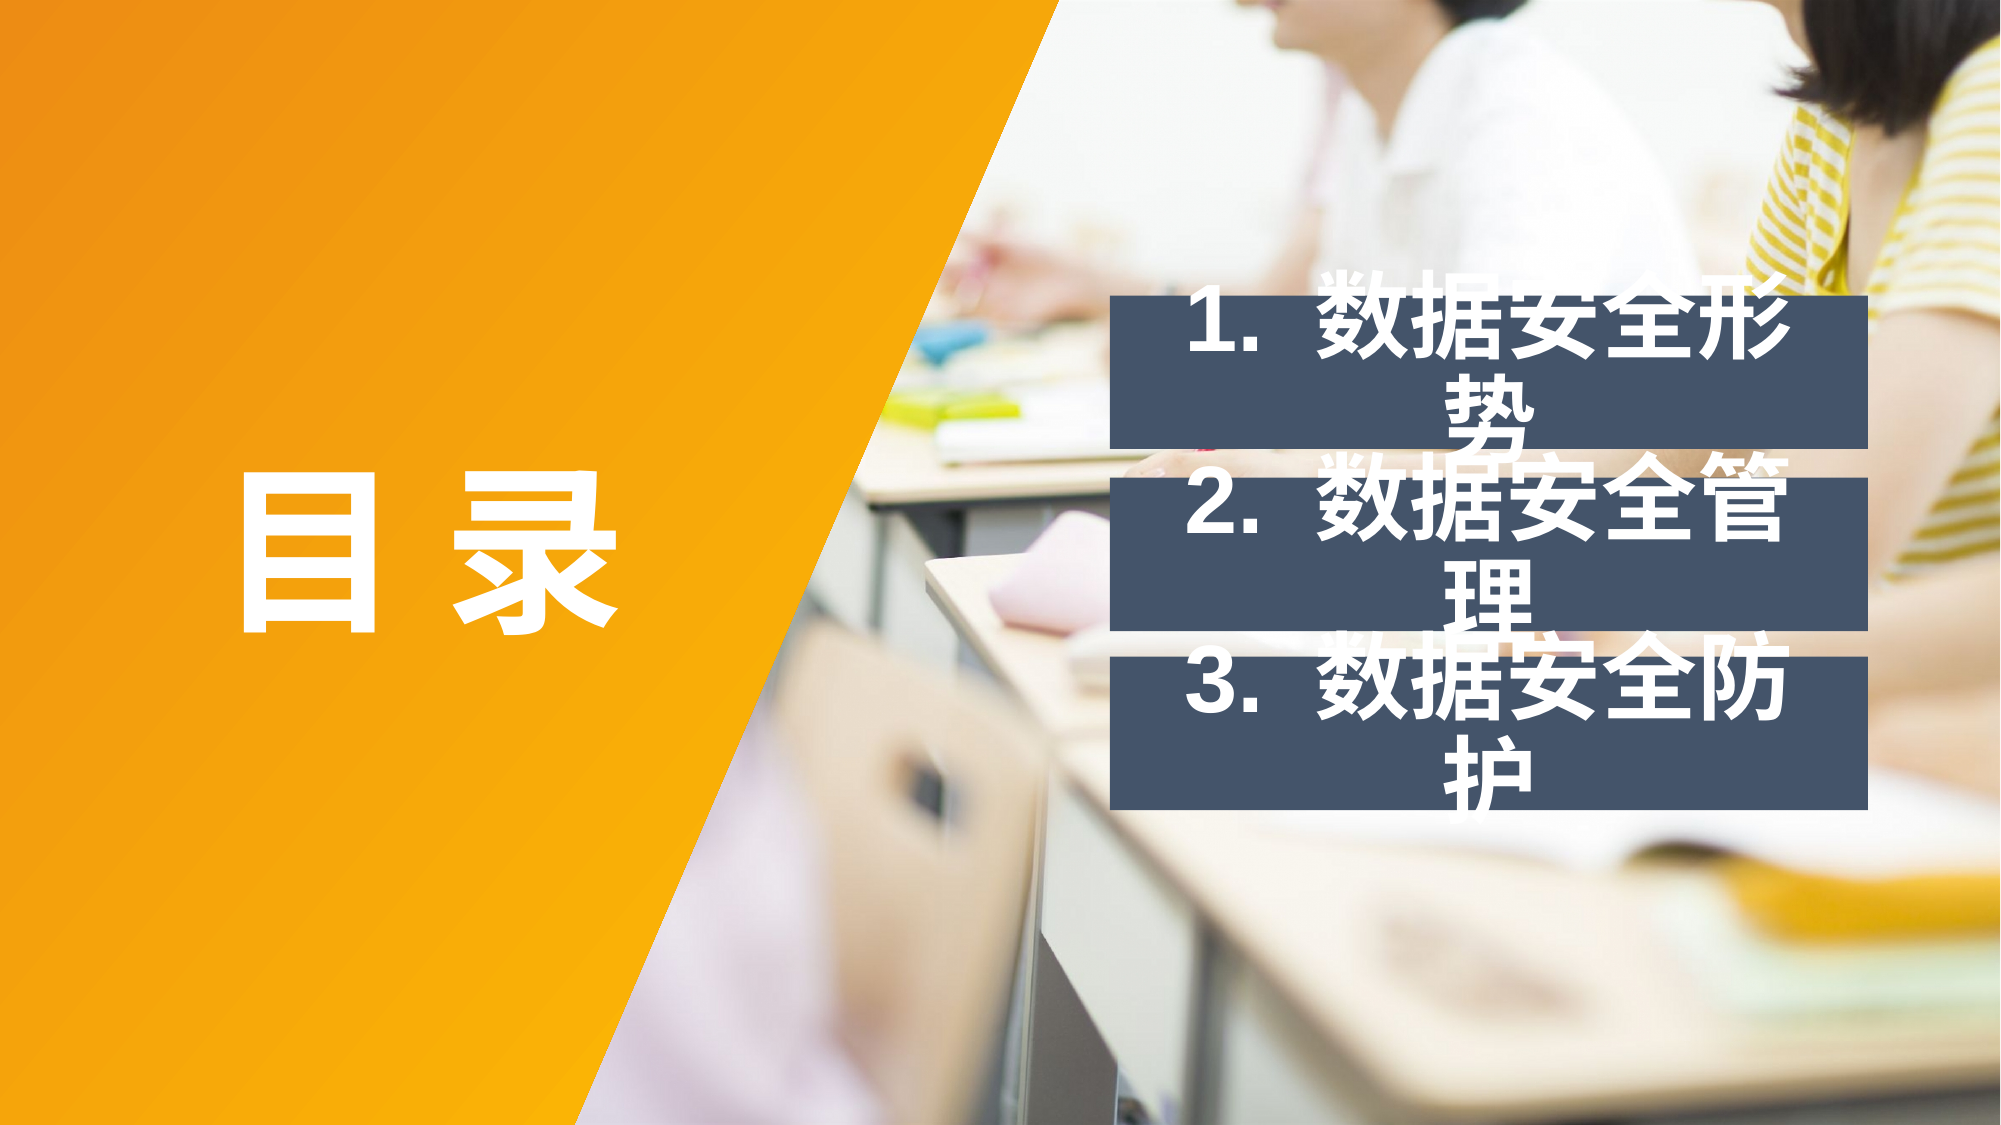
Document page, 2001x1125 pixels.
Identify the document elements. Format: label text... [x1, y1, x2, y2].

picture [575, 0, 2001, 1125]
text_box 1. 数据安全形势 [1109, 294, 1869, 450]
text_box 3. 数据安全防护 [1109, 656, 1869, 811]
title 目 录 [112, 239, 734, 880]
text_box 2. 数据安全管理 [1109, 477, 1869, 632]
